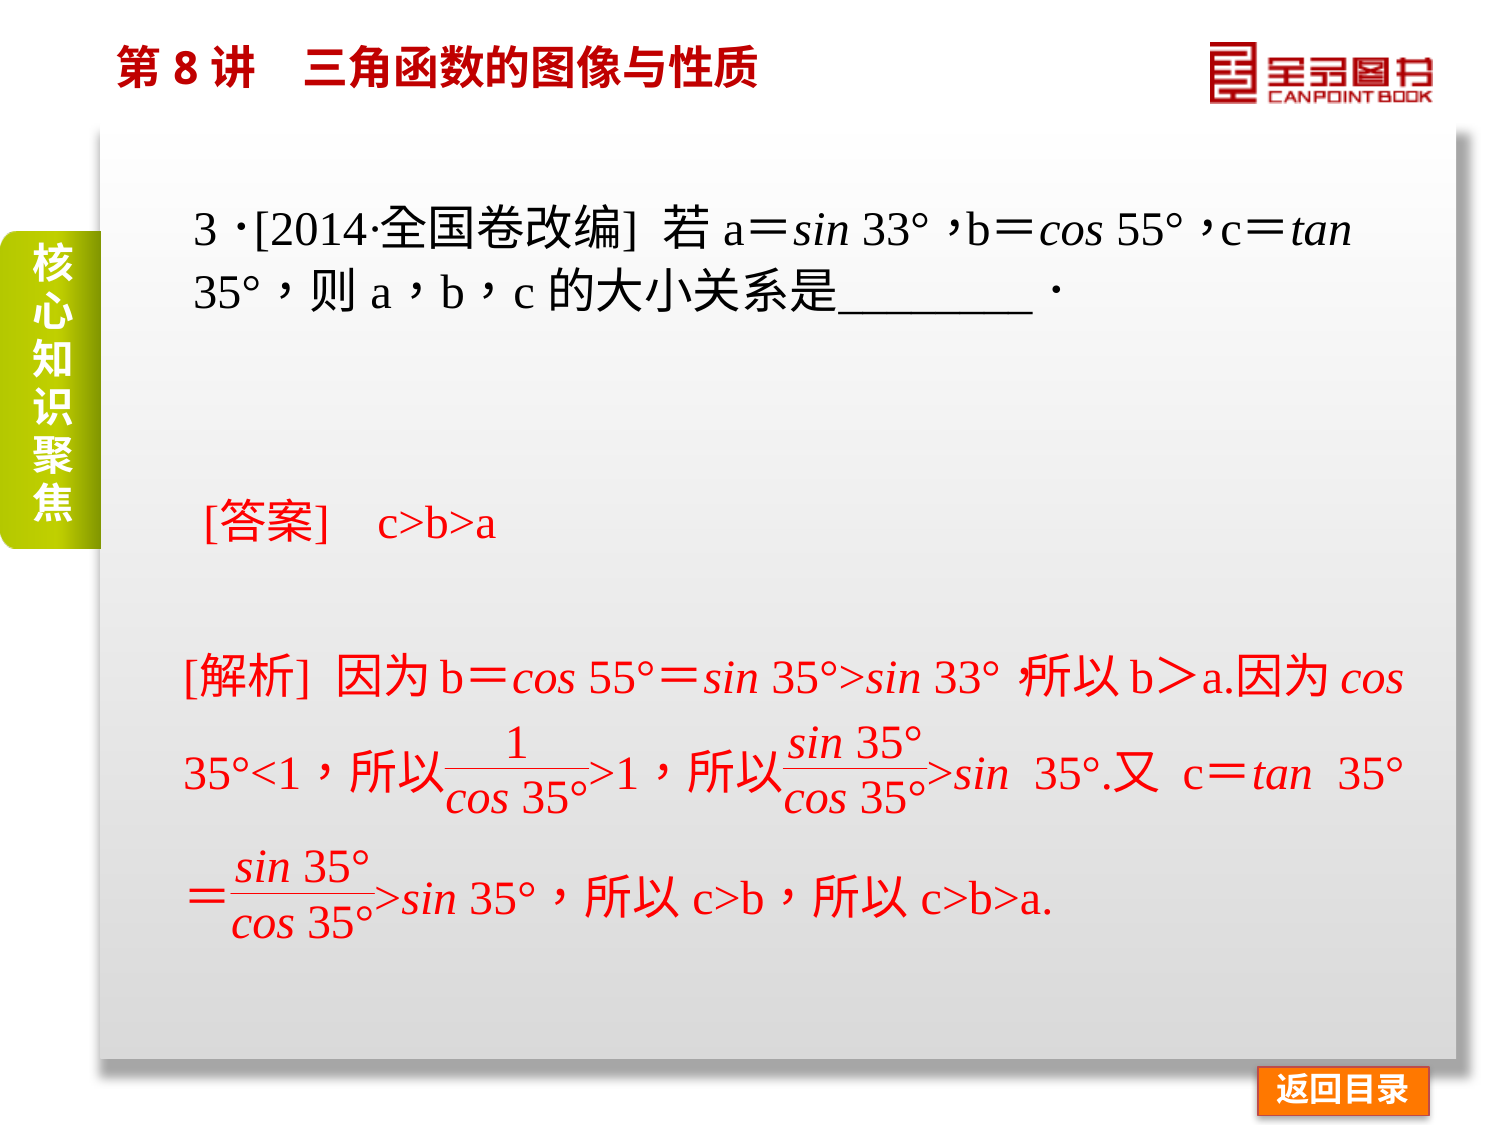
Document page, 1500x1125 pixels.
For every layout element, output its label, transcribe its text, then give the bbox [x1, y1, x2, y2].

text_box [182, 645, 1405, 989]
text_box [155, 491, 834, 614]
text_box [192, 196, 1353, 643]
picture [1210, 42, 1433, 104]
title 第8讲 三角函数的图像与性质 [100, 27, 1199, 106]
picture [0, 231, 101, 549]
text_box 返回目录 [1257, 1066, 1430, 1116]
